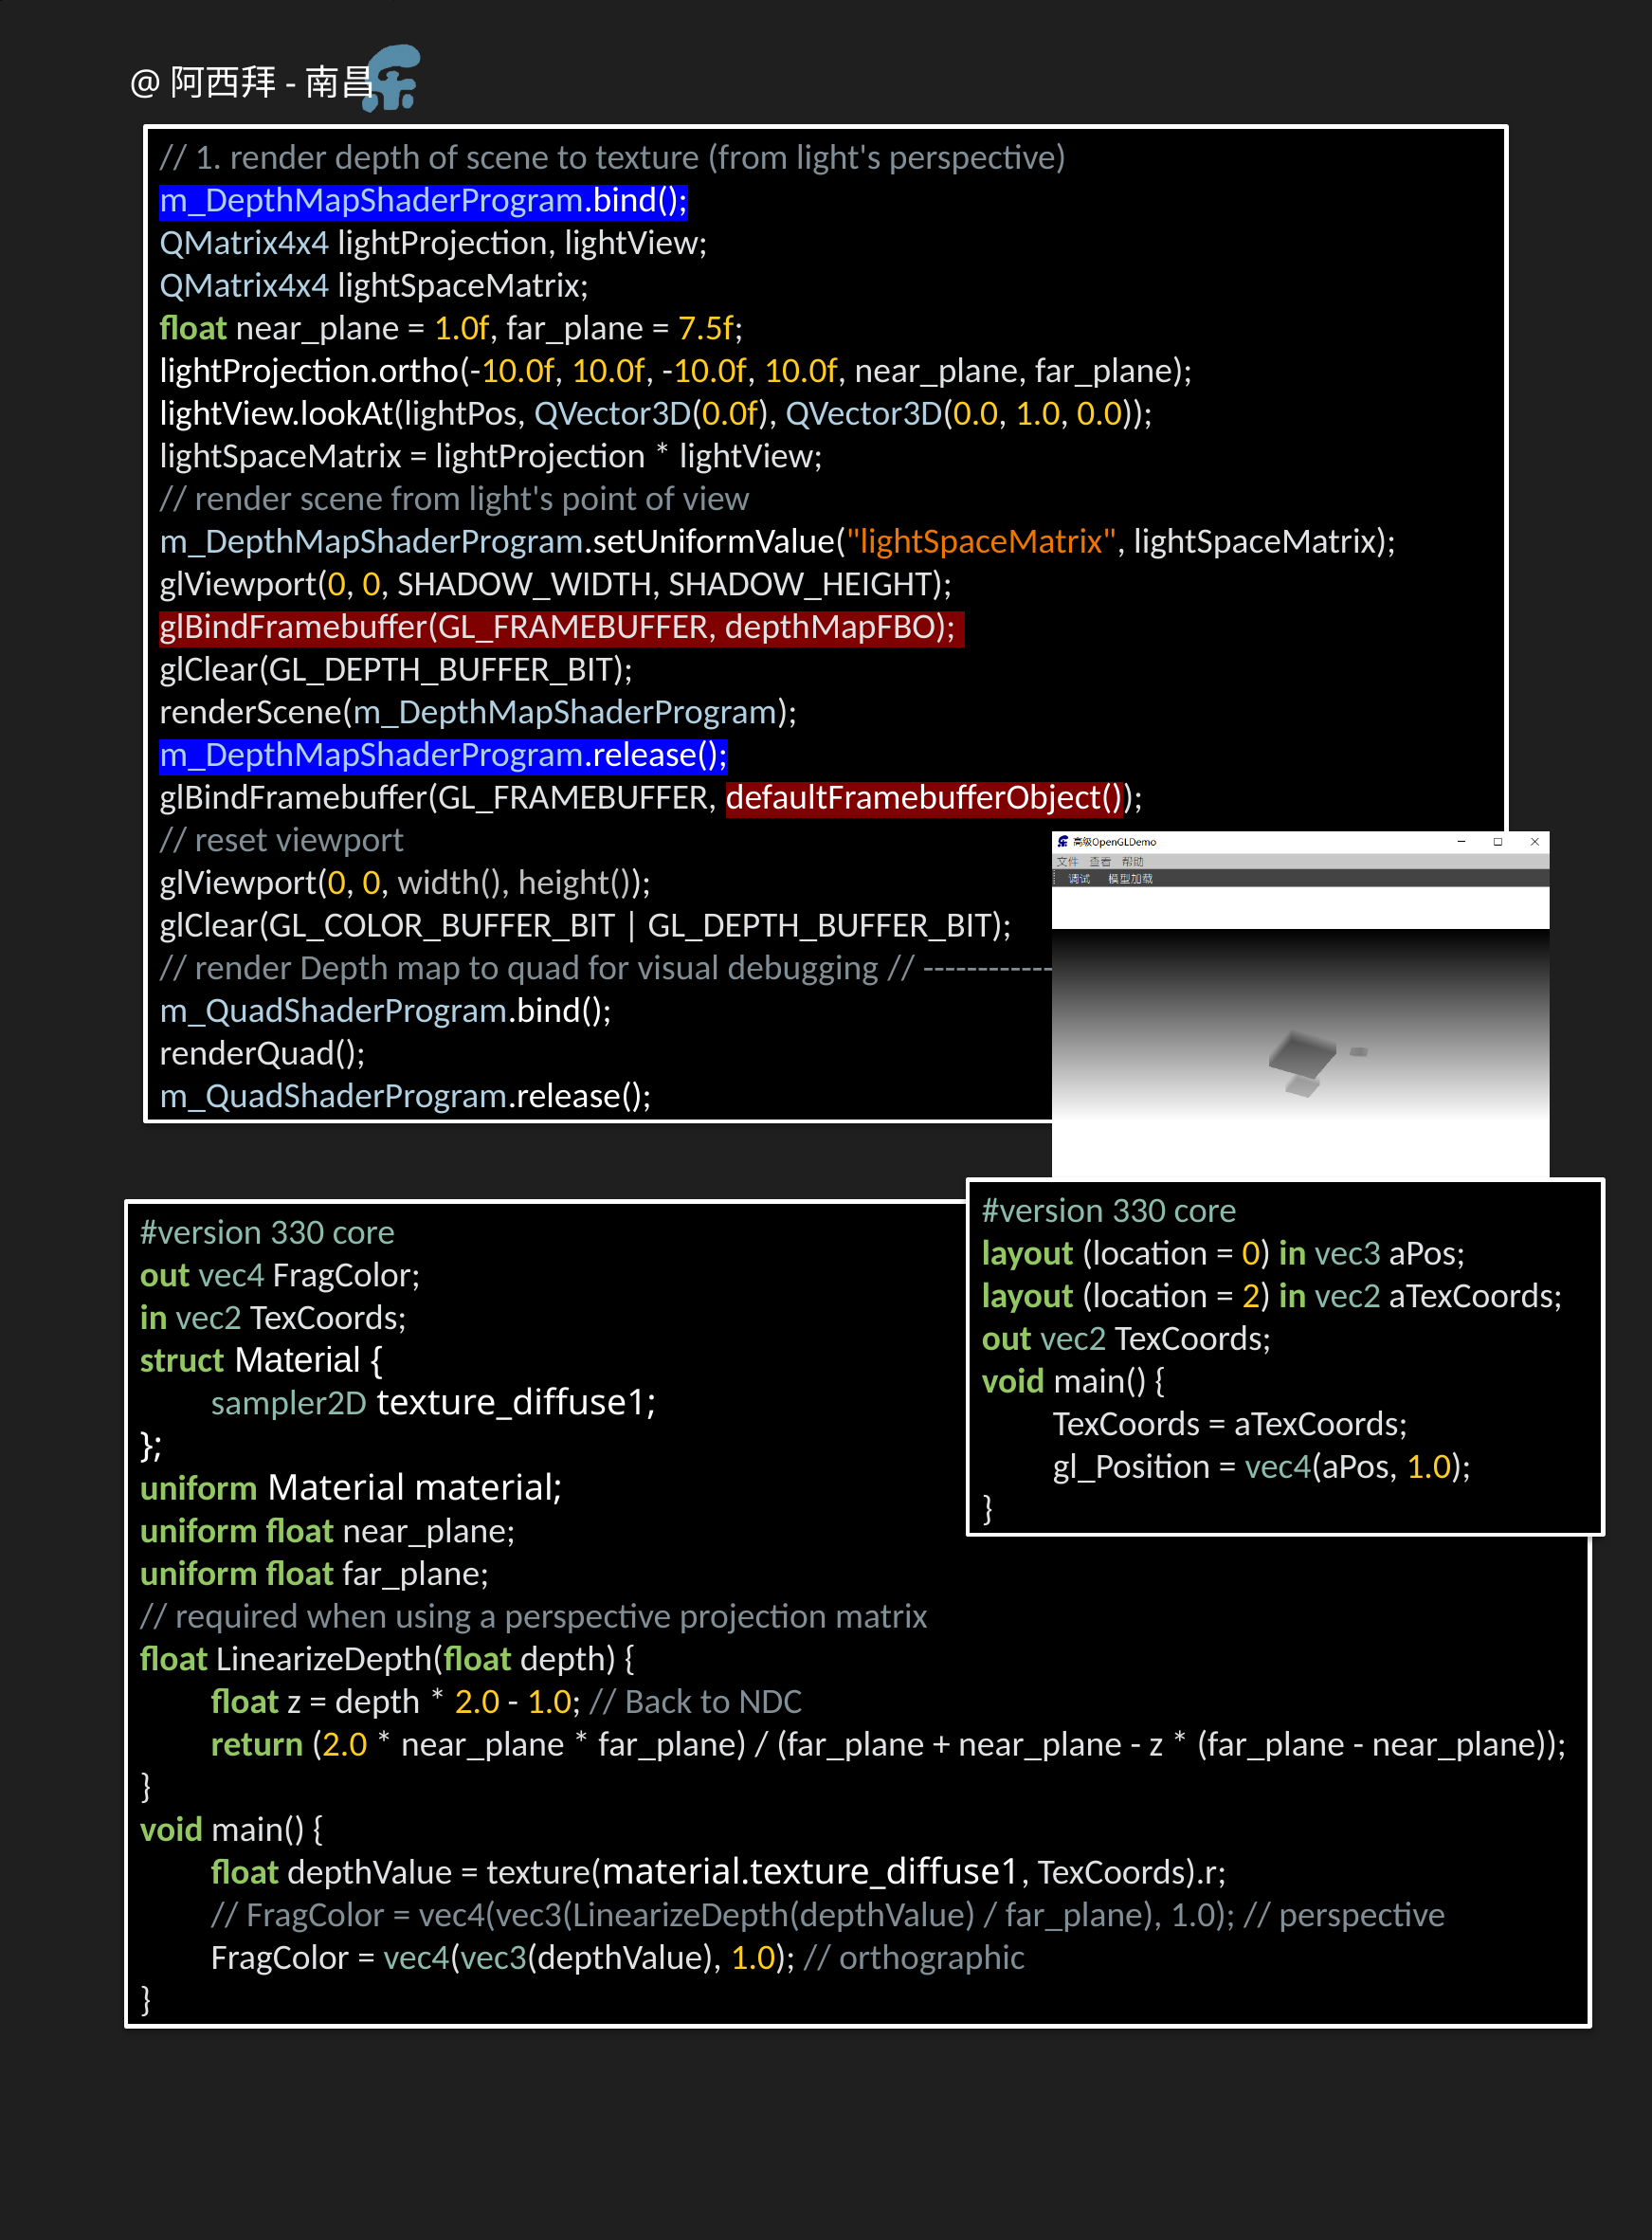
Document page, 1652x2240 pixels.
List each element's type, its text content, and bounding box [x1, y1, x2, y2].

text_box #version 330 core out vec4 FragColor; in vec2 TexCoords; struct Material { sampler2D texture_diffuse1; }; uniform Material material; uniform float near_plane; uniform float far_plane; // required when using a perspective projection matrix float LinearizeDepth(float depth) { float z = depth * 2.0 - 1.0; // Back to NDC return (2.0 * near_plane * far_plane) / (far_plane + near_plane - z * (far_plane - near_plane)); } void main() { float depthValue = texture(material.texture_diffuse1, TexCoords).r; // FragColor = vec4(vec3(LinearizeDepth(depthValue) / far_plane), 1.0); // perspective FragColor = vec4(vec3(depthValue), 1.0); // orthographic } [124, 1199, 1592, 2029]
text_box // 1. render depth of scene to texture (from light's perspective) m_DepthMapShaderProgram.bind(); QMatrix4x4 lightProjection, lightView; QMatrix4x4 lightSpaceMatrix; float near_plane = 1.0f, far_plane = 7.5f; lightProjection.ortho(-10.0f, 10.0f, -10.0f, 10.0f, near_plane, far_plane); lightView.lookAt(lightPos, QVector3D(0.0f), QVector3D(0.0, 1.0, 0.0)); lightSpaceMatrix = lightProjection * lightView; // render scene from light's point of view m_DepthMapShaderProgram.setUniformValue("lightSpaceMatrix", lightSpaceMatrix); glViewport(0, 0, SHADOW_WIDTH, SHADOW_HEIGHT); glBindFramebuffer(GL_FRAMEBUFFER, depthMapFBO); glClear(GL_DEPTH_BUFFER_BIT); renderScene(m_DepthMapShaderProgram); m_DepthMapShaderProgram.release(); glBindFramebuffer(GL_FRAMEBUFFER, defaultFramebufferObject()); // reset viewport glViewport(0, 0, width(), height()); glClear(GL_COLOR_BUFFER_BIT | GL_DEPTH_BUFFER_BIT); // render Depth map to quad for visual debugging // --------------------------------------------- m_QuadShaderProgram.bind(); renderQuad(); m_QuadShaderProgram.release(); [143, 124, 1509, 1123]
text_box #version 330 core layout (location = 0) in vec3 aPos; layout (location = 2) in vec2 aTexCoords; out vec2 TexCoords; void main() { TexCoords = aTexCoords; gl_Position = vec4(aPos, 1.0); } [966, 1177, 1606, 1537]
picture [0, 0, 1652, 2240]
